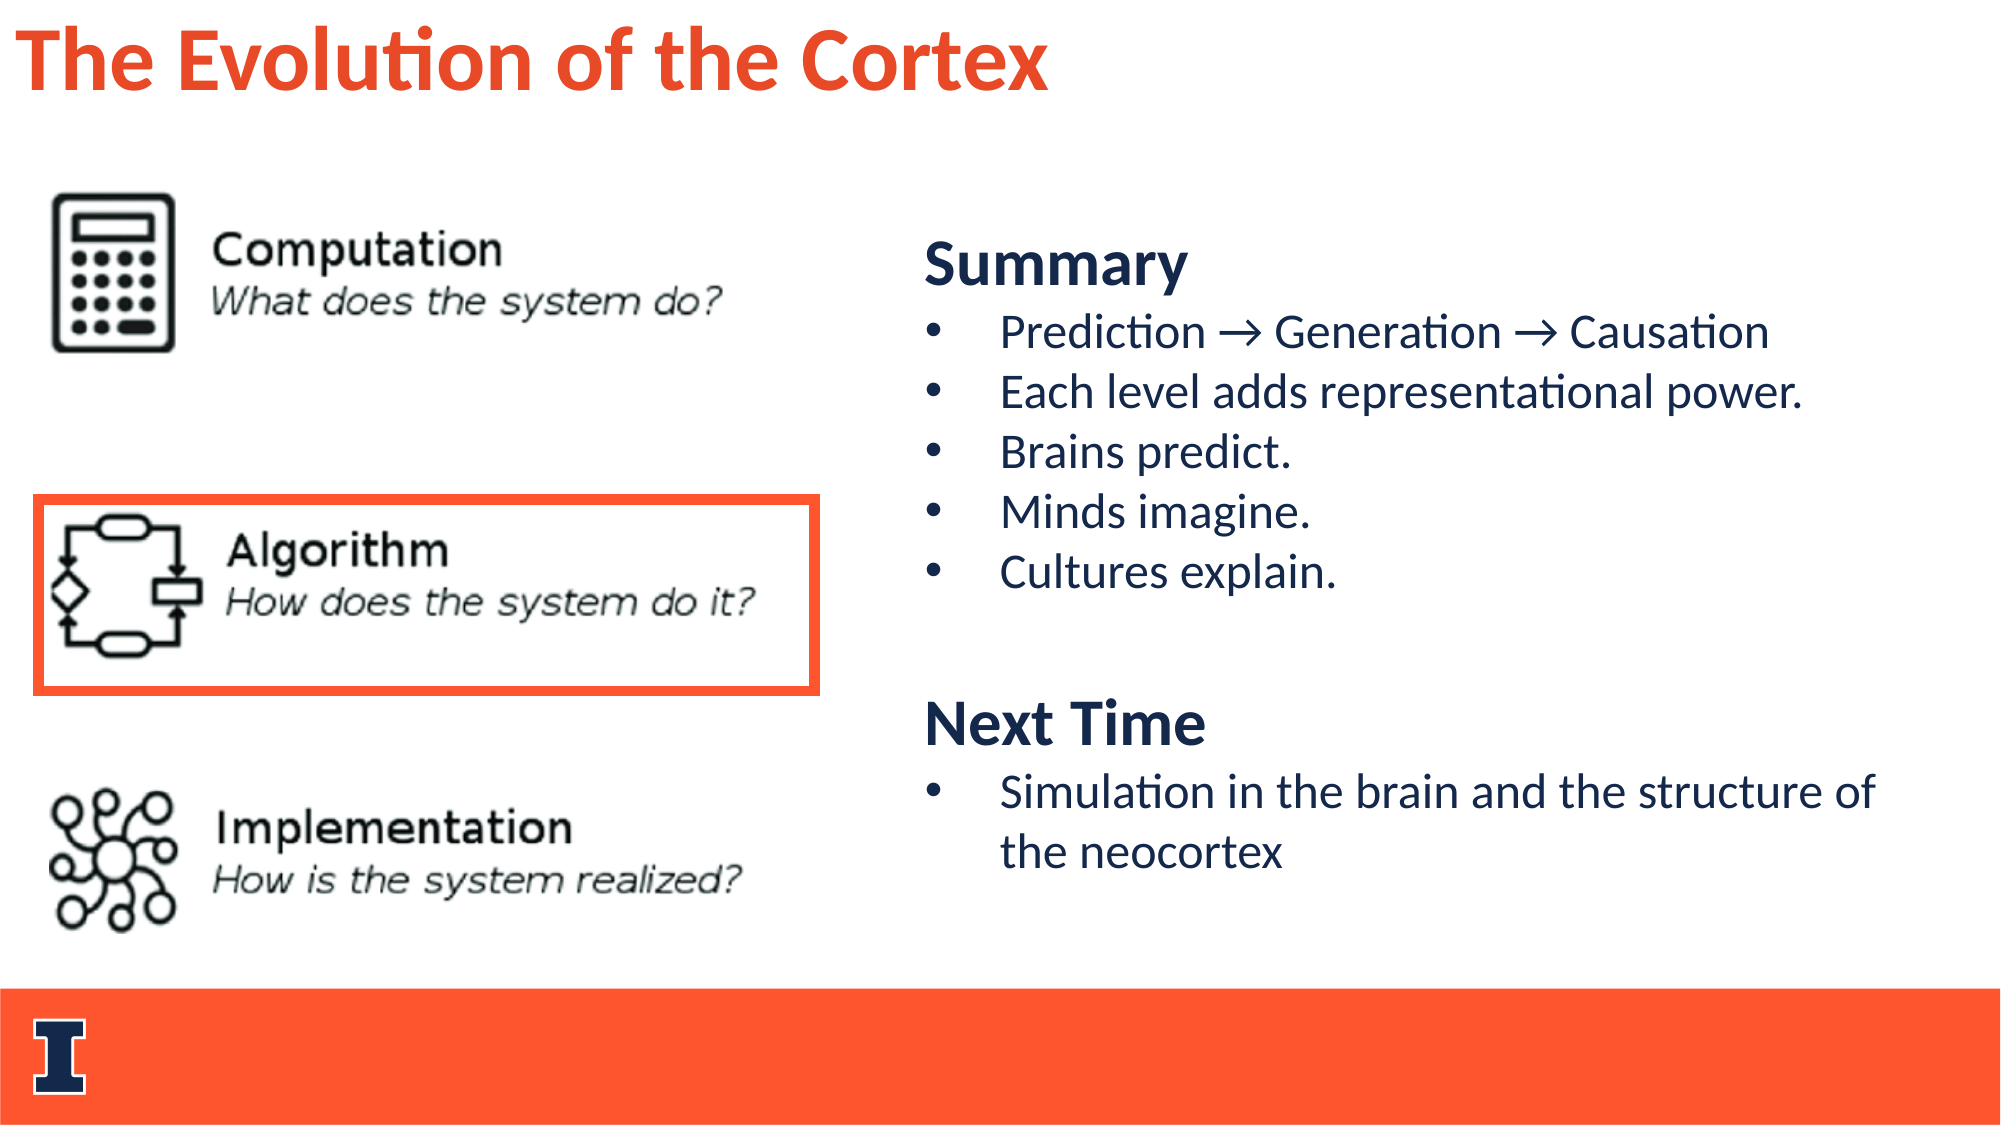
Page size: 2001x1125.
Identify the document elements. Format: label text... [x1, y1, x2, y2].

text_box [772, 498, 816, 692]
picture [0, 0, 2001, 1125]
text_box The Evolution of the Cortex [0, 0, 1884, 121]
text_box Summary Prediction → Generation → Causation Each level adds representational power. Brains predict. Minds imagine. Cultures explain. Next Time Simulation in the brain and the structure of the neocortex [910, 211, 1938, 887]
